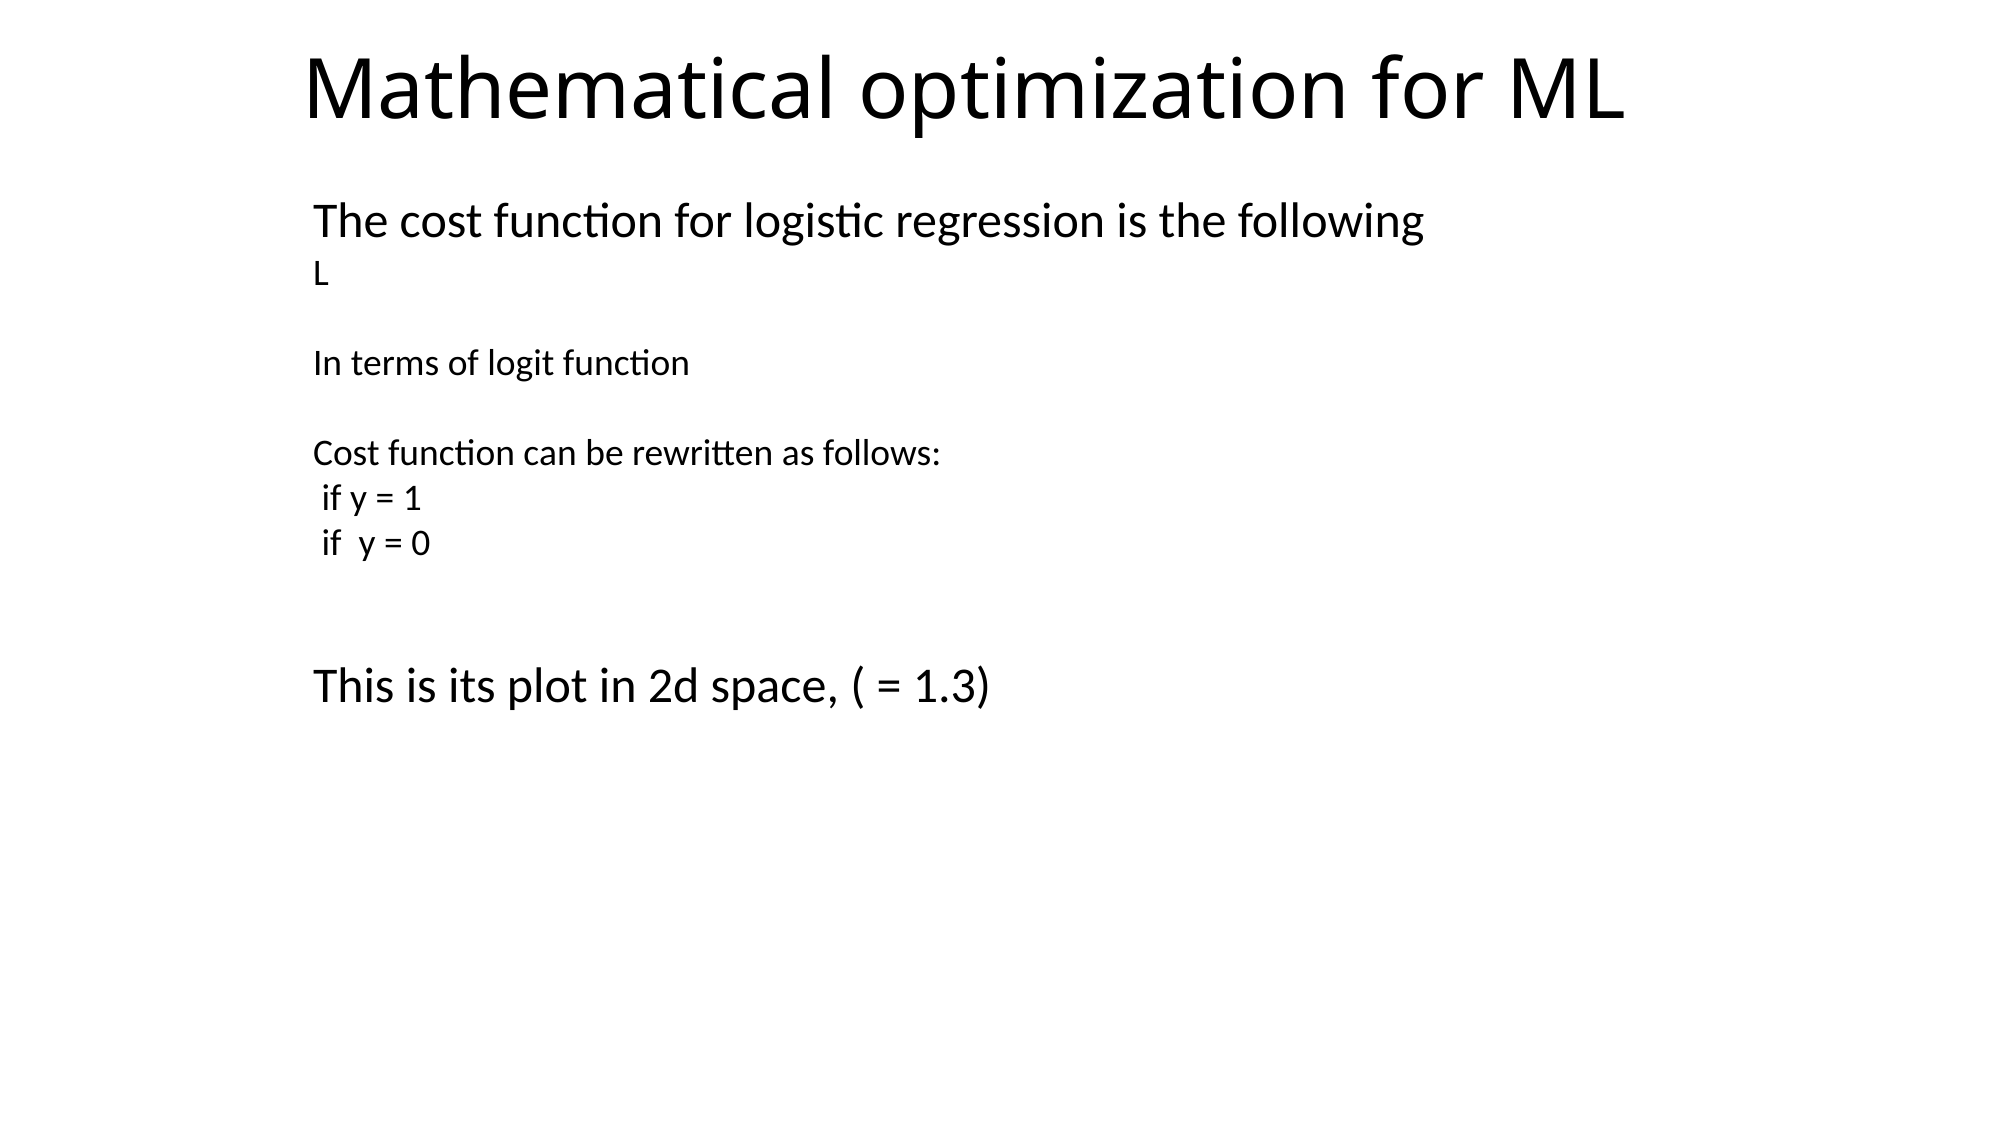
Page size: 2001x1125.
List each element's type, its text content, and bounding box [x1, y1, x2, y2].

text_box Mathematical optimization for ML [287, 27, 1642, 143]
